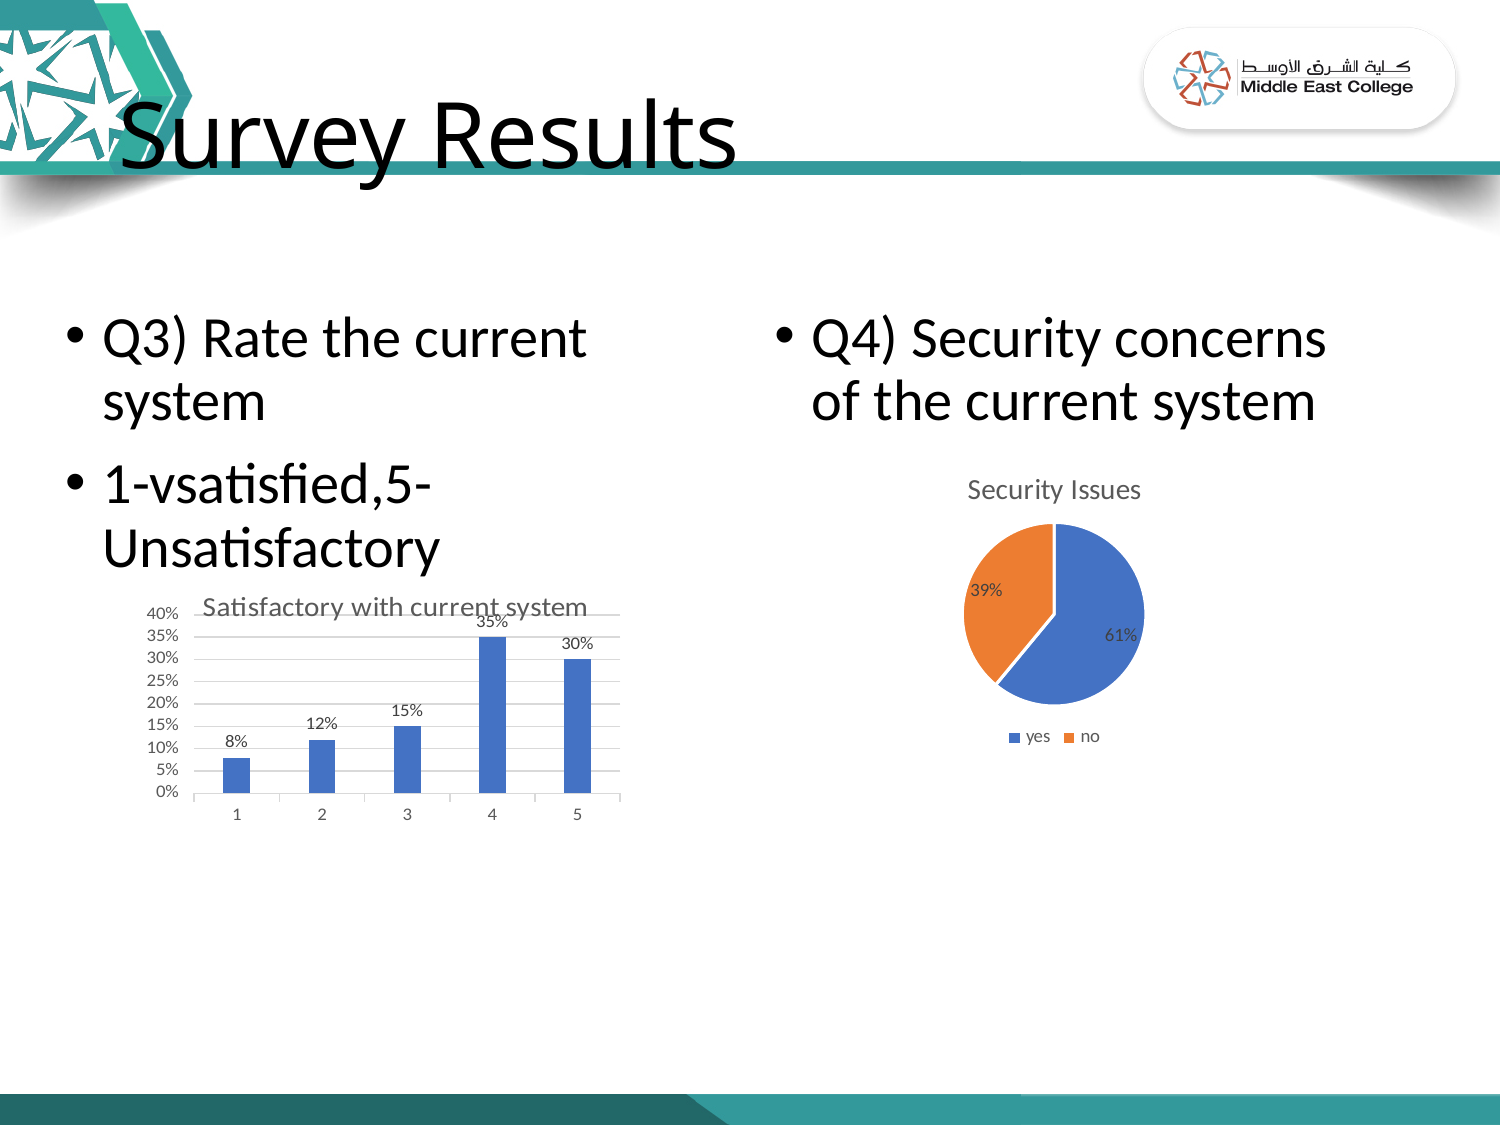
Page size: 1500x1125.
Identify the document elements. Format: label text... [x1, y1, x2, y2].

picture [0, 0, 1500, 1125]
list Q4) Security concerns of the current system [759, 299, 1397, 1014]
title Survey Results [103, 59, 1397, 218]
chart [779, 455, 1329, 754]
chart [103, 525, 650, 1066]
list Q3) Rate the current system 1-vsatisfied,5-Unsatisfactory [50, 299, 688, 1014]
